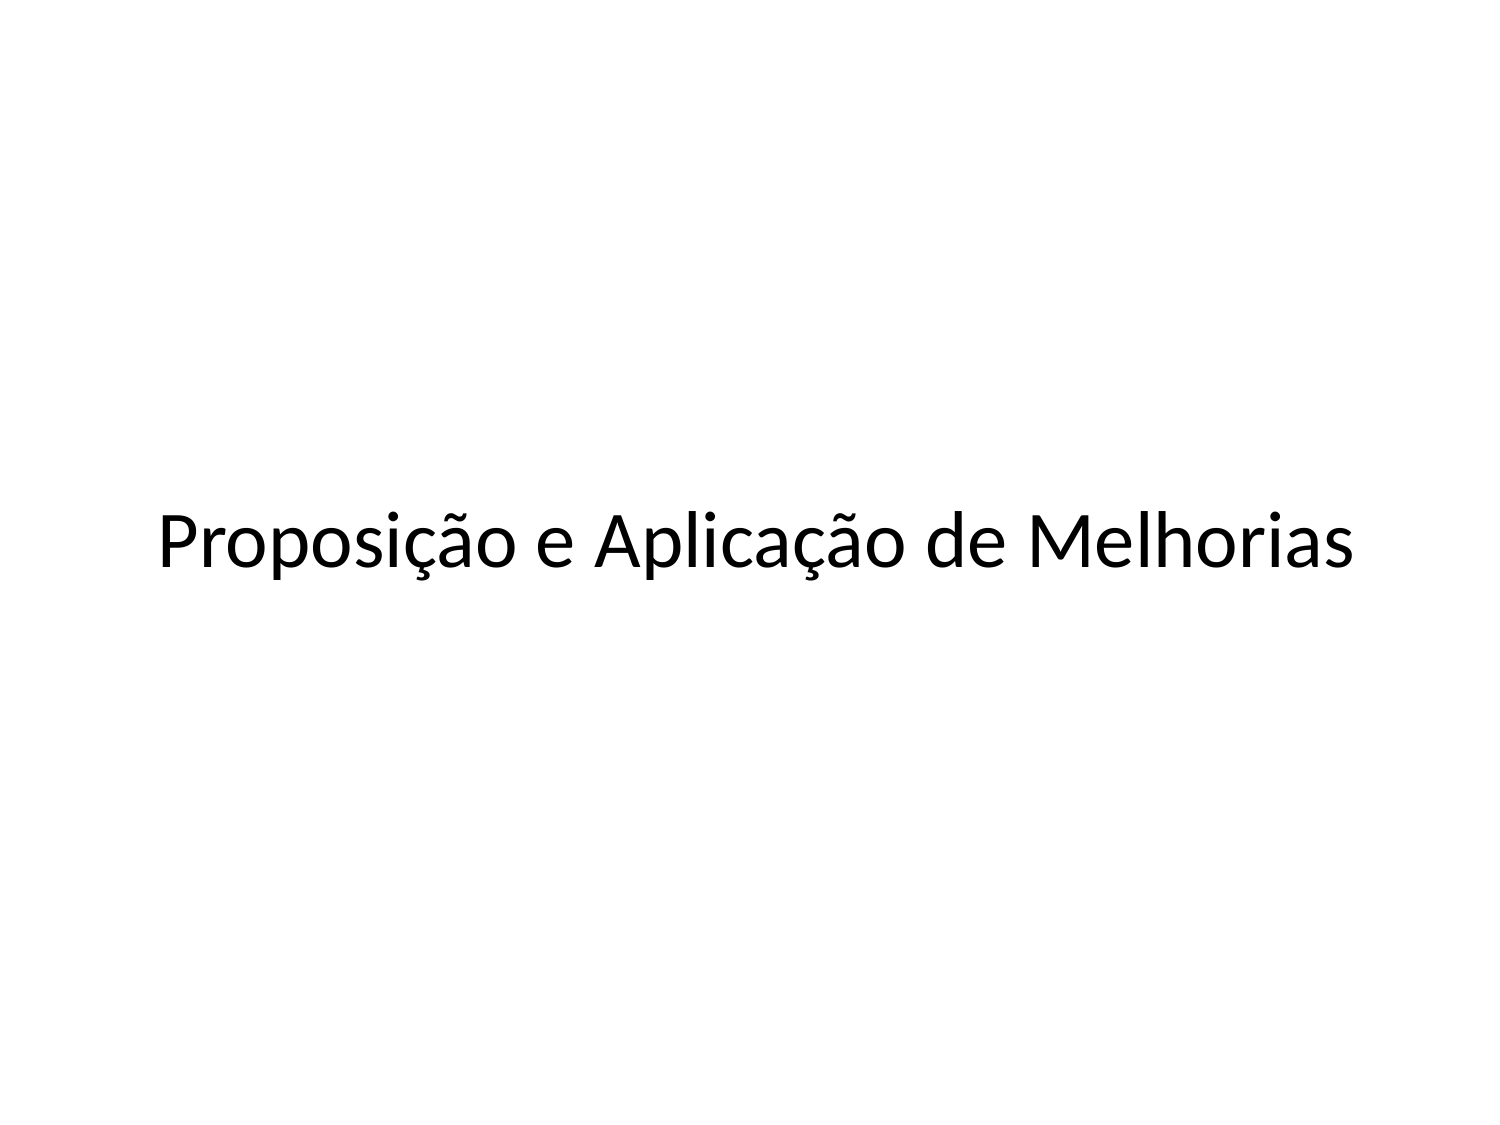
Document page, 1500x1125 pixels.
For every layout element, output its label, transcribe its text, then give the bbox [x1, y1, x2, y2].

title Proposição e Aplicação de Melhorias [82, 441, 1433, 630]
